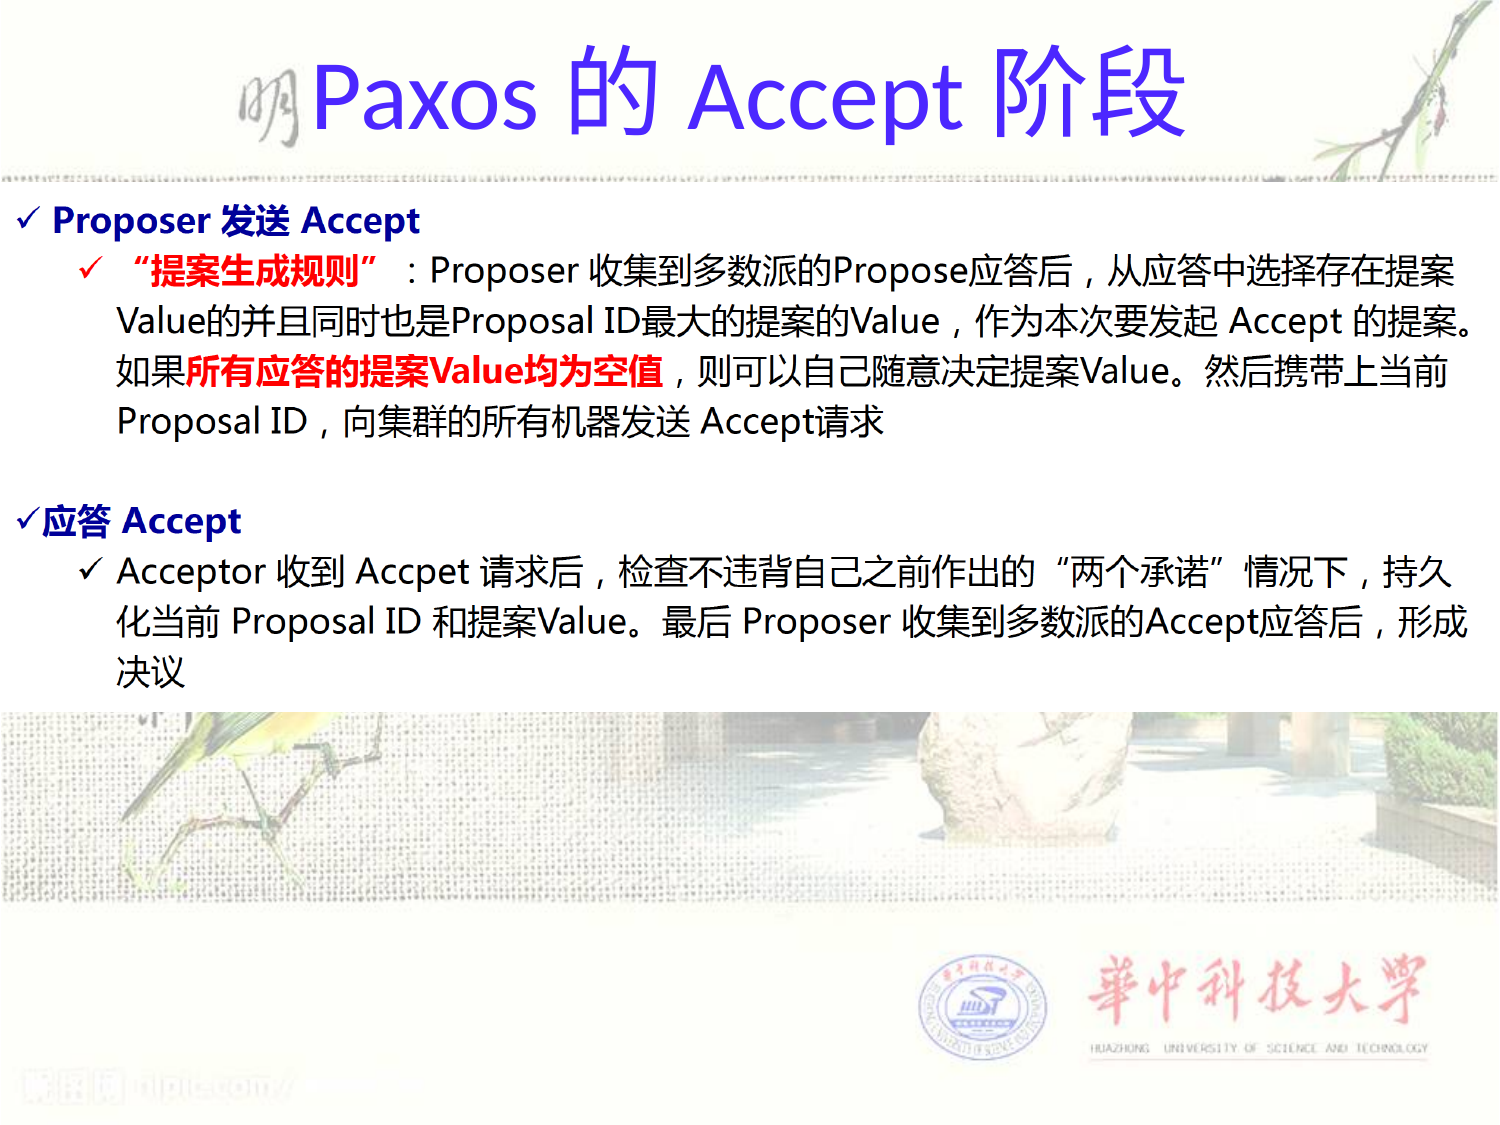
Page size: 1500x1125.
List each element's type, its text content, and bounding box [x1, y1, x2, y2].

picture [0, 182, 1500, 1125]
title Paxos的Accept阶段 [0, 0, 1500, 182]
